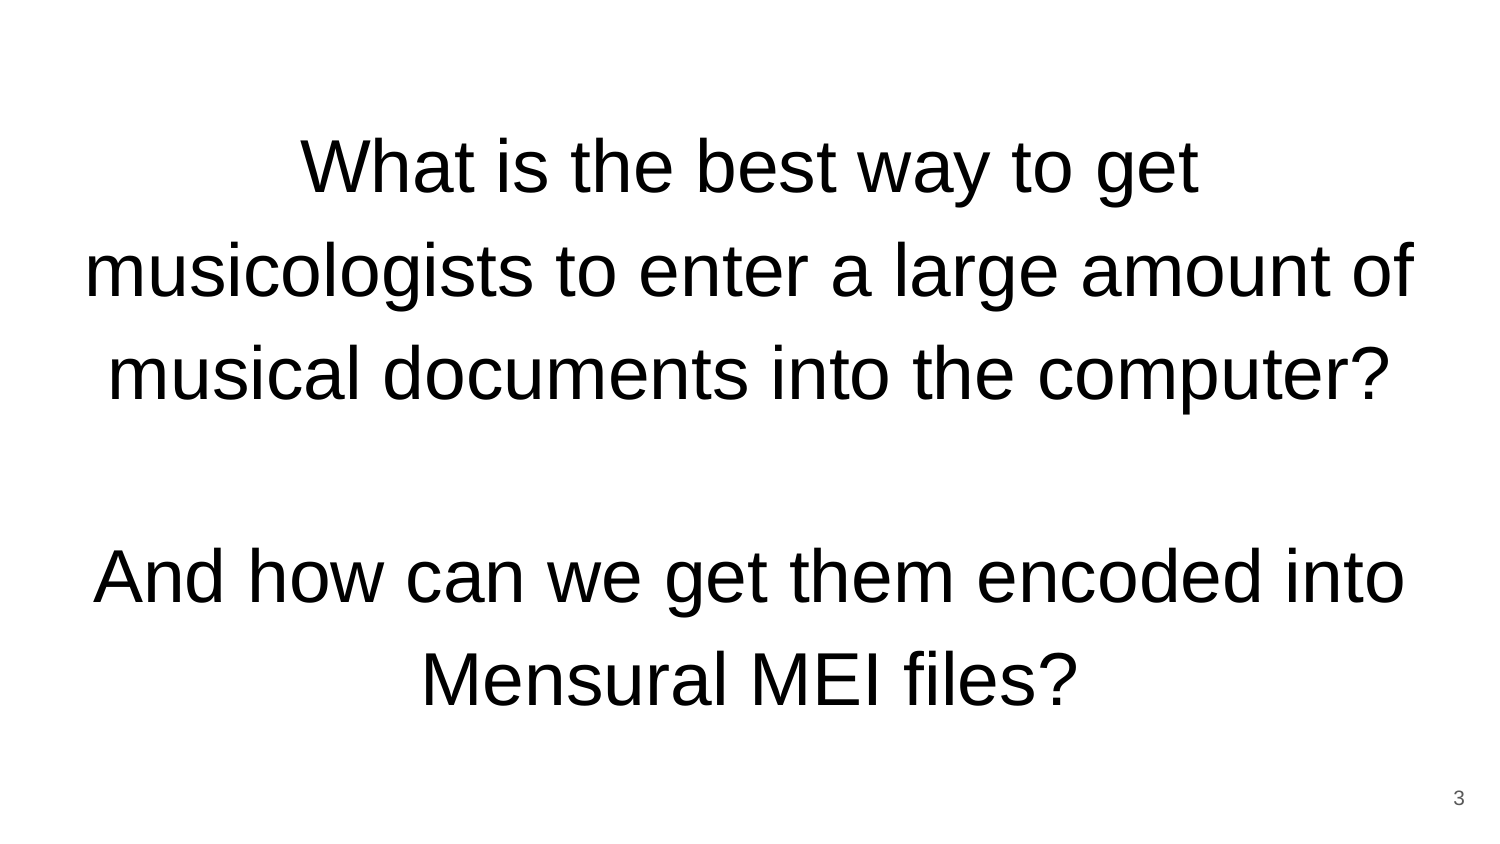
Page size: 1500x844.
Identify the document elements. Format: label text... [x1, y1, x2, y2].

slide_number 3 [1389, 764, 1480, 830]
text_box What is the best way to get musicologists to enter a large amount of musical documents into the computer? [51, 97, 1449, 422]
title And how can we get them encoded into Mensural MEI files? [51, 508, 1449, 727]
